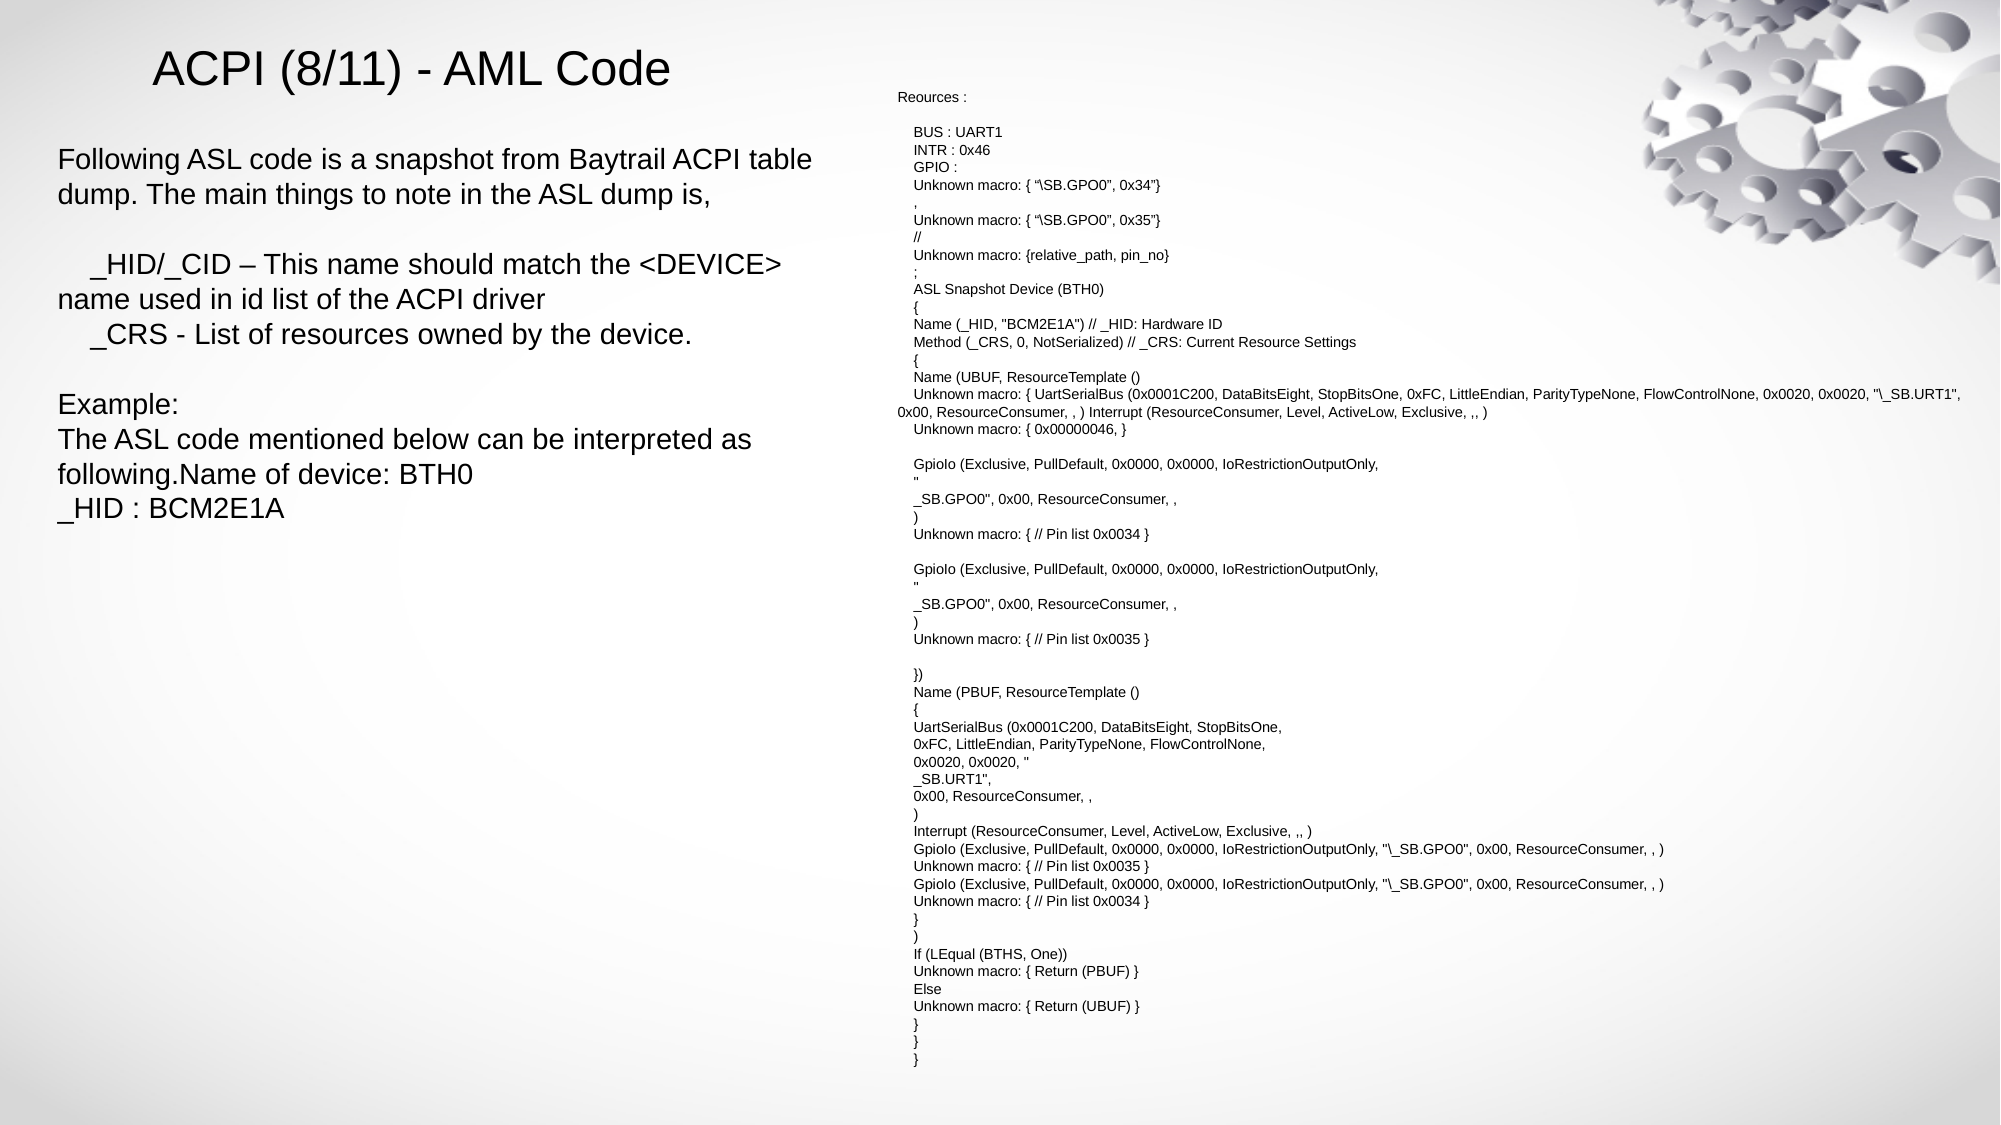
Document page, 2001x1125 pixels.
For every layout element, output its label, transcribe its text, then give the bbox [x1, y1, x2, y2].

picture [0, 0, 2000, 1125]
title ACPI (8/11) - AML Code [137, 28, 1863, 103]
text_box Following ASL code is a snapshot from Baytrail ACPI table dump. The main things to note in the ASL dump is, _HID/_CID – This name should match the <DEVICE> name used in id list of the ACPI driver _CRS - List of resources owned by the device. Example: The ASL code mentioned below can be interpreted as following.Name of device: BTH0 _HID : BCM2E1A [42, 132, 844, 533]
text_box Reources : BUS : UART1 INTR : 0x46 GPIO : Unknown macro: { “\SB.GPO0”, 0x34”} , Unknown macro: { “\SB.GPO0”, 0x35”} // Unknown macro: {relative_path, pin_no} ; ASL Snapshot Device (BTH0) { Name (_HID, "BCM2E1A") // _HID: Hardware ID Method (_CRS, 0, NotSerialized) // _CRS: Current Resource Settings { Name (UBUF, ResourceTemplate () Unknown macro: { UartSerialBus (0x0001C200, DataBitsEight, StopBitsOne, 0xFC, LittleEndian, ParityTypeNone, FlowControlNone, 0x0020, 0x0020, "\_SB.URT1", 0x00, ResourceConsumer, , ) Interrupt (ResourceConsumer, Level, ActiveLow, Exclusive, ,, ) Unknown macro: { 0x00000046, } GpioIo (Exclusive, PullDefault, 0x0000, 0x0000, IoRestrictionOutputOnly, " _SB.GPO0", 0x00, ResourceConsumer, , ) Unknown macro: { // Pin list 0x0034 } GpioIo (Exclusive, PullDefault, 0x0000, 0x0000, IoRestrictionOutputOnly, " _SB.GPO0", 0x00, ResourceConsumer, , ) Unknown macro: { // Pin list 0x0035 } }) Name (PBUF, ResourceTemplate () { UartSerialBus (0x0001C200, DataBitsEight, StopBitsOne, 0xFC, LittleEndian, ParityTypeNone, FlowControlNone, 0x0020, 0x0020, " _SB.URT1", 0x00, ResourceConsumer, , ) Interrupt (ResourceConsumer, Level, ActiveLow, Exclusive, ,, ) GpioIo (Exclusive, PullDefault, 0x0000, 0x0000, IoRestrictionOutputOnly, "\_SB.GPO0", 0x00, ResourceConsumer, , ) Unknown macro: { // Pin list 0x0035 } GpioIo (Exclusive, PullDefault, 0x0000, 0x0000, IoRestrictionOutputOnly, "\_SB.GPO0", 0x00, ResourceConsumer, , ) Unknown macro: { // Pin list 0x0034 } } ) If (LEqual (BTHS, One)) Unknown macro: { Return (PBUF) } Else Unknown macro: { Return (UBUF) } } } } [882, 80, 1980, 1075]
